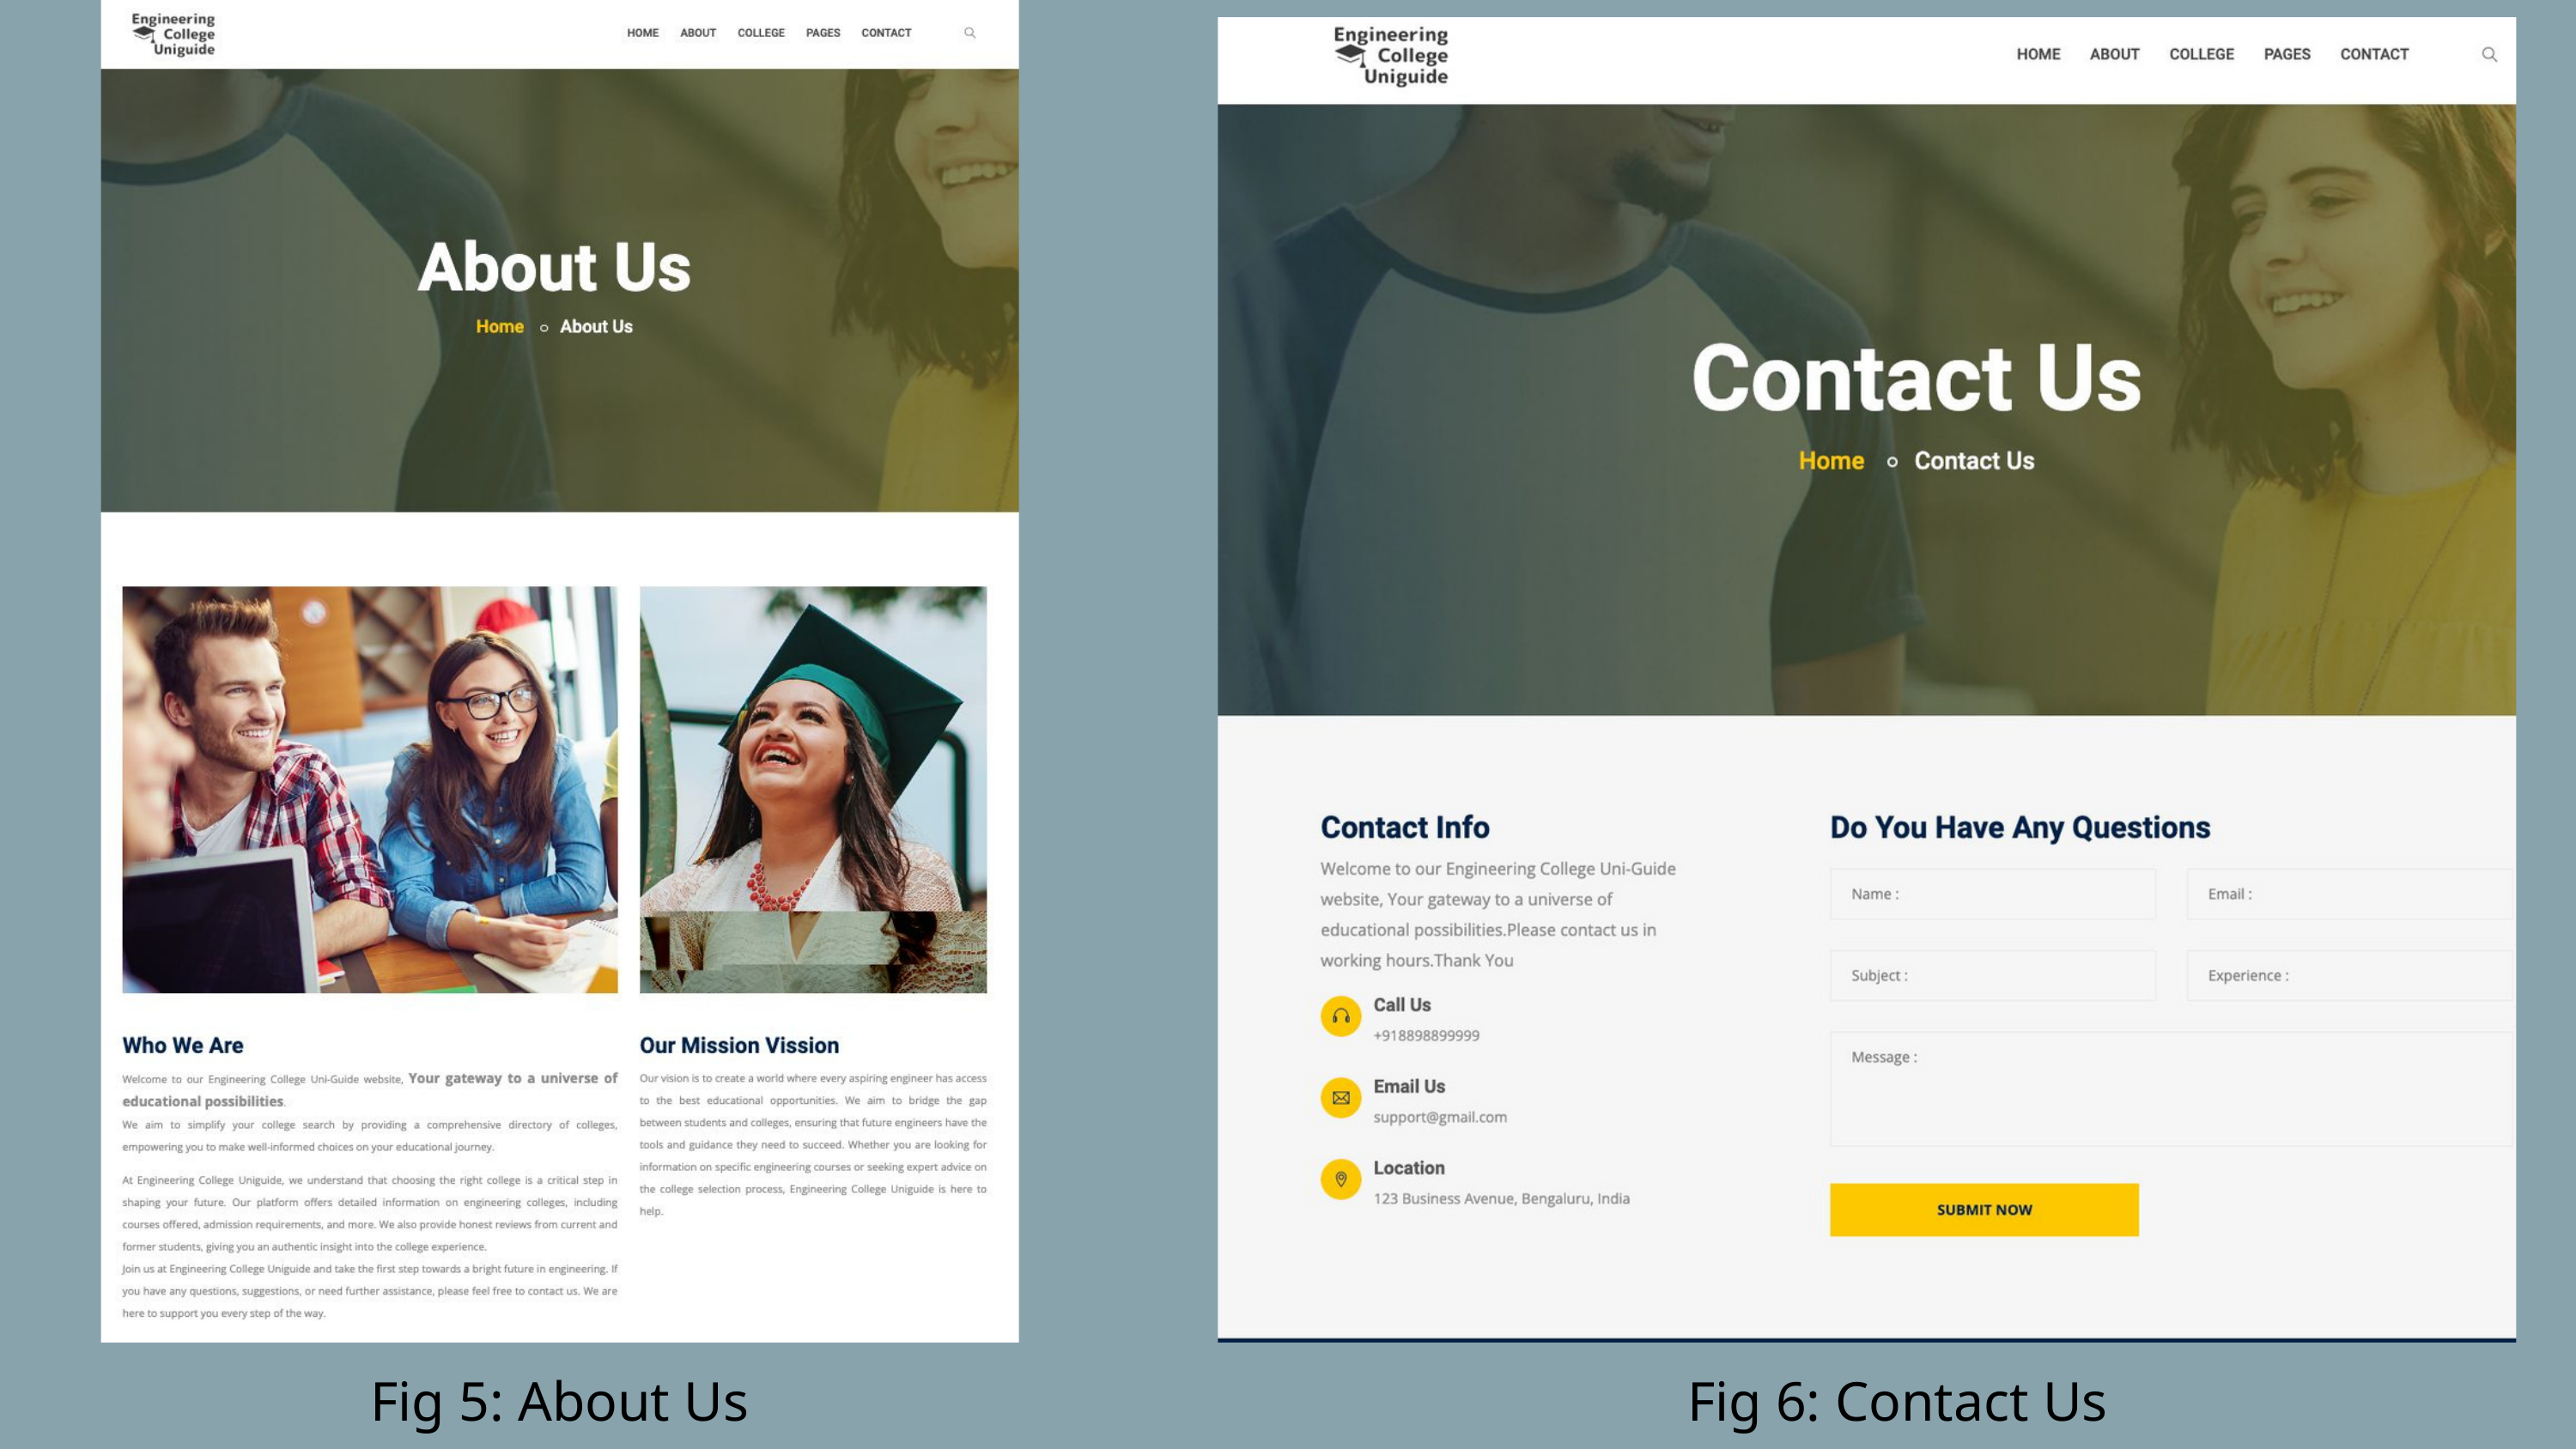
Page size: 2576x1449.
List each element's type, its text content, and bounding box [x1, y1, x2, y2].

text_box Fig 6: Contact Us page [1686, 1356, 2201, 1449]
text_box Fig 5: About Us page [324, 1356, 796, 1449]
text_box [100, 0, 1019, 1343]
text_box [1218, 17, 2517, 1343]
